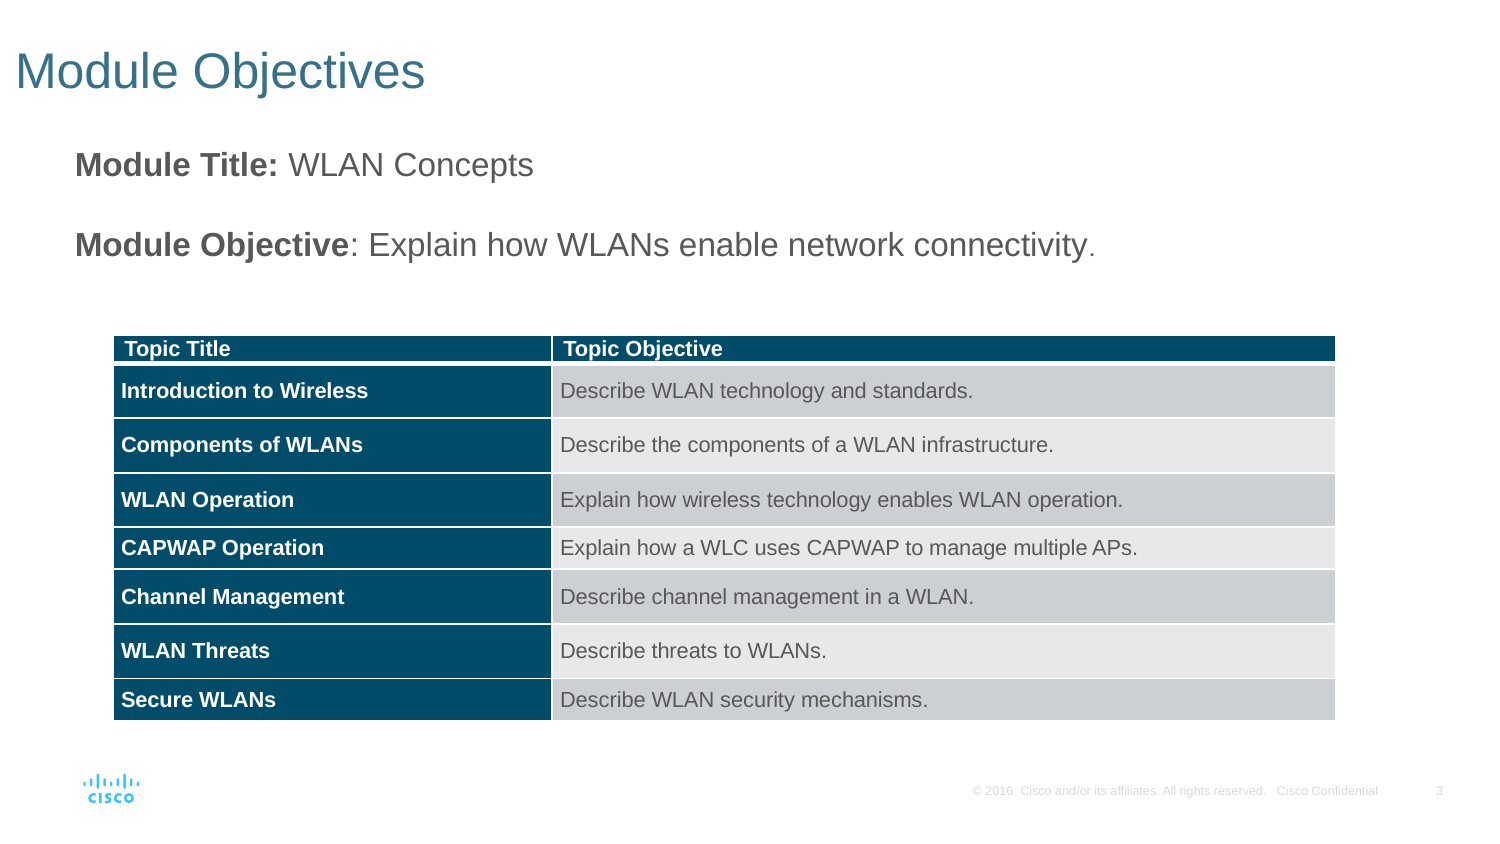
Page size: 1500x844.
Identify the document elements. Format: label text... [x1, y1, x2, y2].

table_cell Explain how wireless technology enables WLAN operation. [553, 474, 1335, 526]
table_header Topic Title [114, 336, 551, 361]
table_header Topic Objective [553, 336, 1335, 361]
table_cell Describe WLAN security mechanisms. [553, 679, 1335, 720]
table_cell Describe WLAN technology and standards. [553, 366, 1335, 417]
table_cell Channel Management [114, 570, 551, 623]
table_cell WLAN Threats [114, 625, 551, 678]
table_cell CAPWAP Operation [114, 528, 551, 568]
text_box Module Title: WLAN Concepts Module Objective: Explain how WLANs enable network connectivity. [59, 135, 1375, 316]
table_cell Components of WLANs [114, 419, 551, 472]
table_cell Explain how a WLC uses CAPWAP to manage multiple APs. [553, 528, 1335, 568]
table_cell WLAN Operation [114, 474, 551, 526]
table_cell Describe threats to WLANs. [553, 625, 1335, 678]
table_cell Secure WLANs [114, 679, 551, 720]
table_cell Describe channel management in a WLAN. [553, 570, 1335, 623]
title Module Objectives [0, 6, 1500, 131]
table_cell Introduction to Wireless [114, 366, 551, 417]
table_cell Describe the components of a WLAN infrastructure. [553, 419, 1335, 472]
